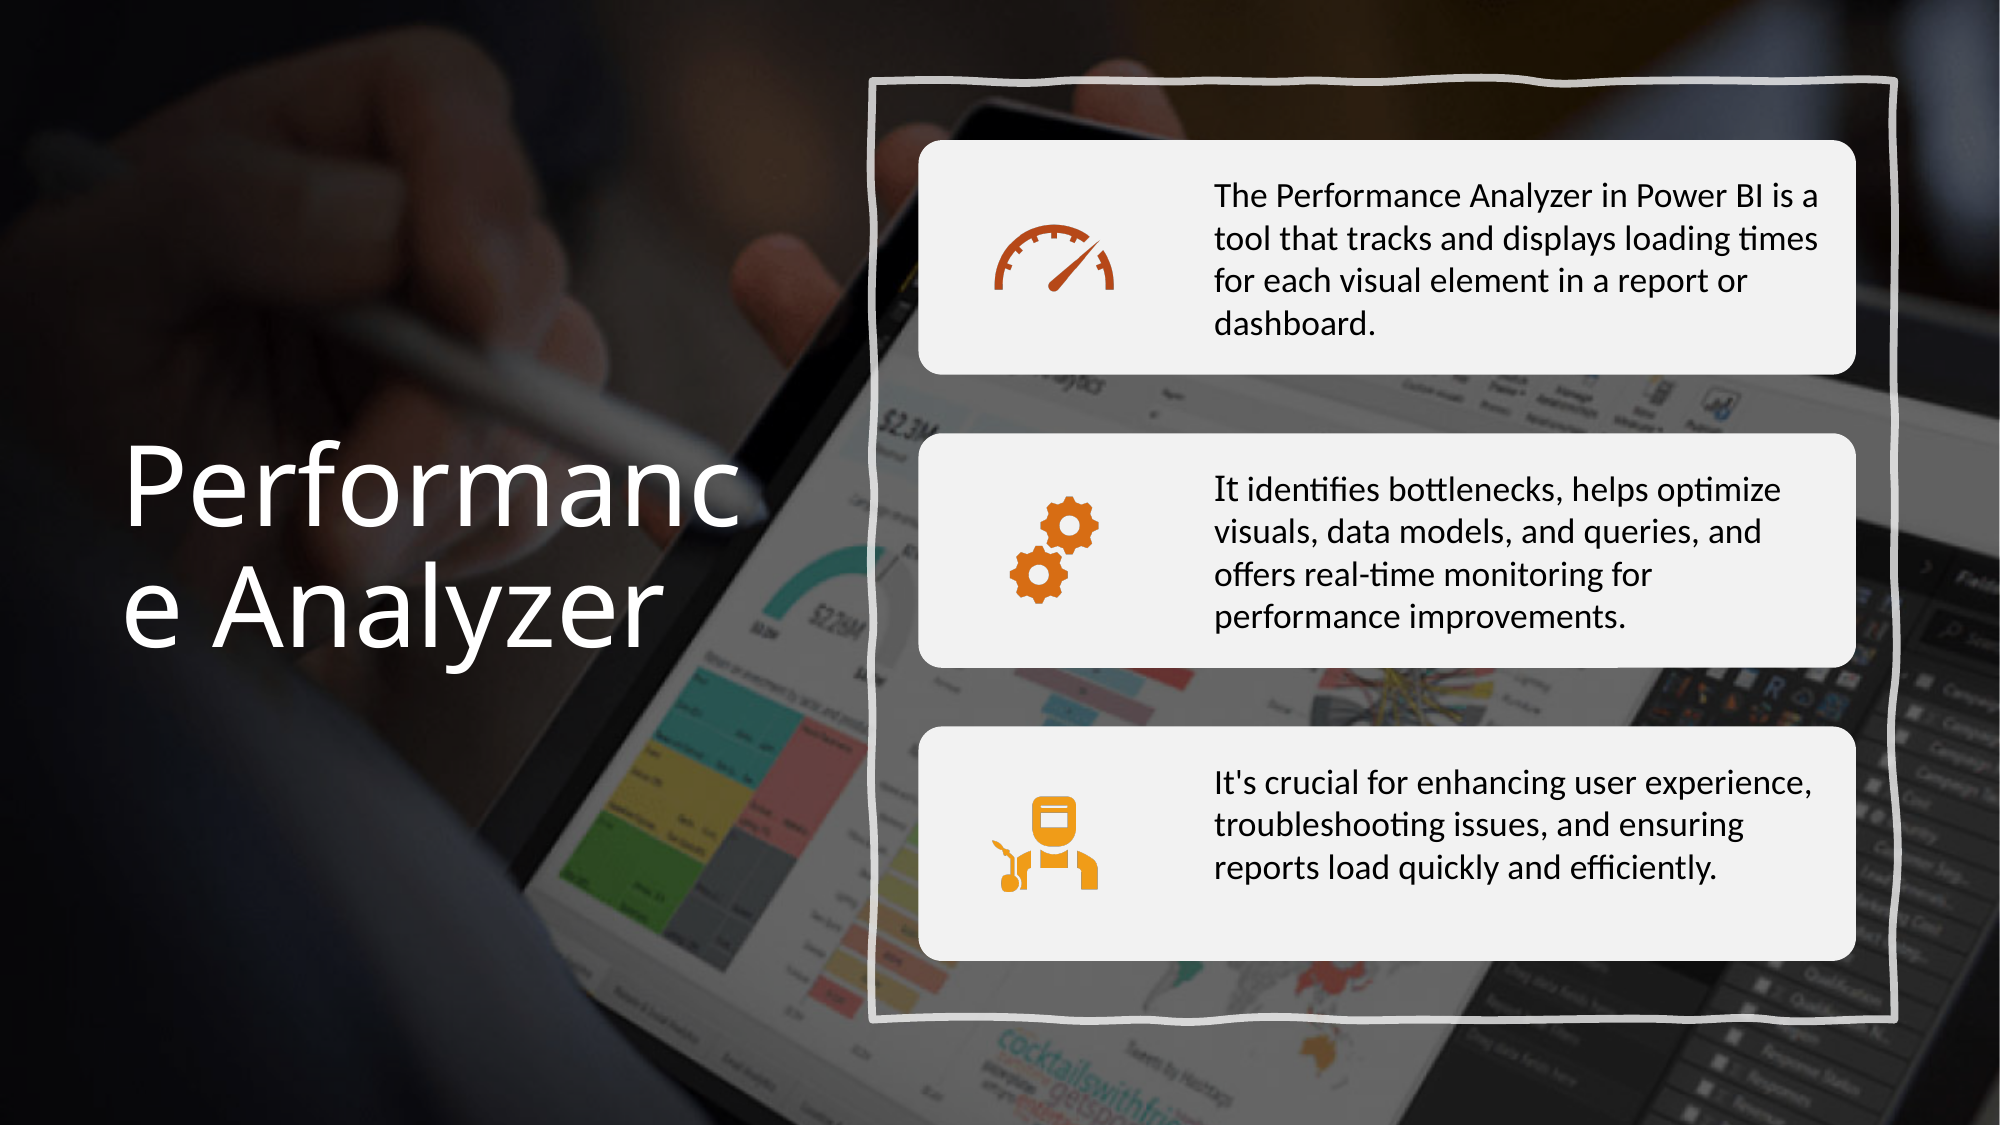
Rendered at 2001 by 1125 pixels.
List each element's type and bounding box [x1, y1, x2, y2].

picture [0, 0, 2000, 1125]
list [918, 139, 1856, 961]
